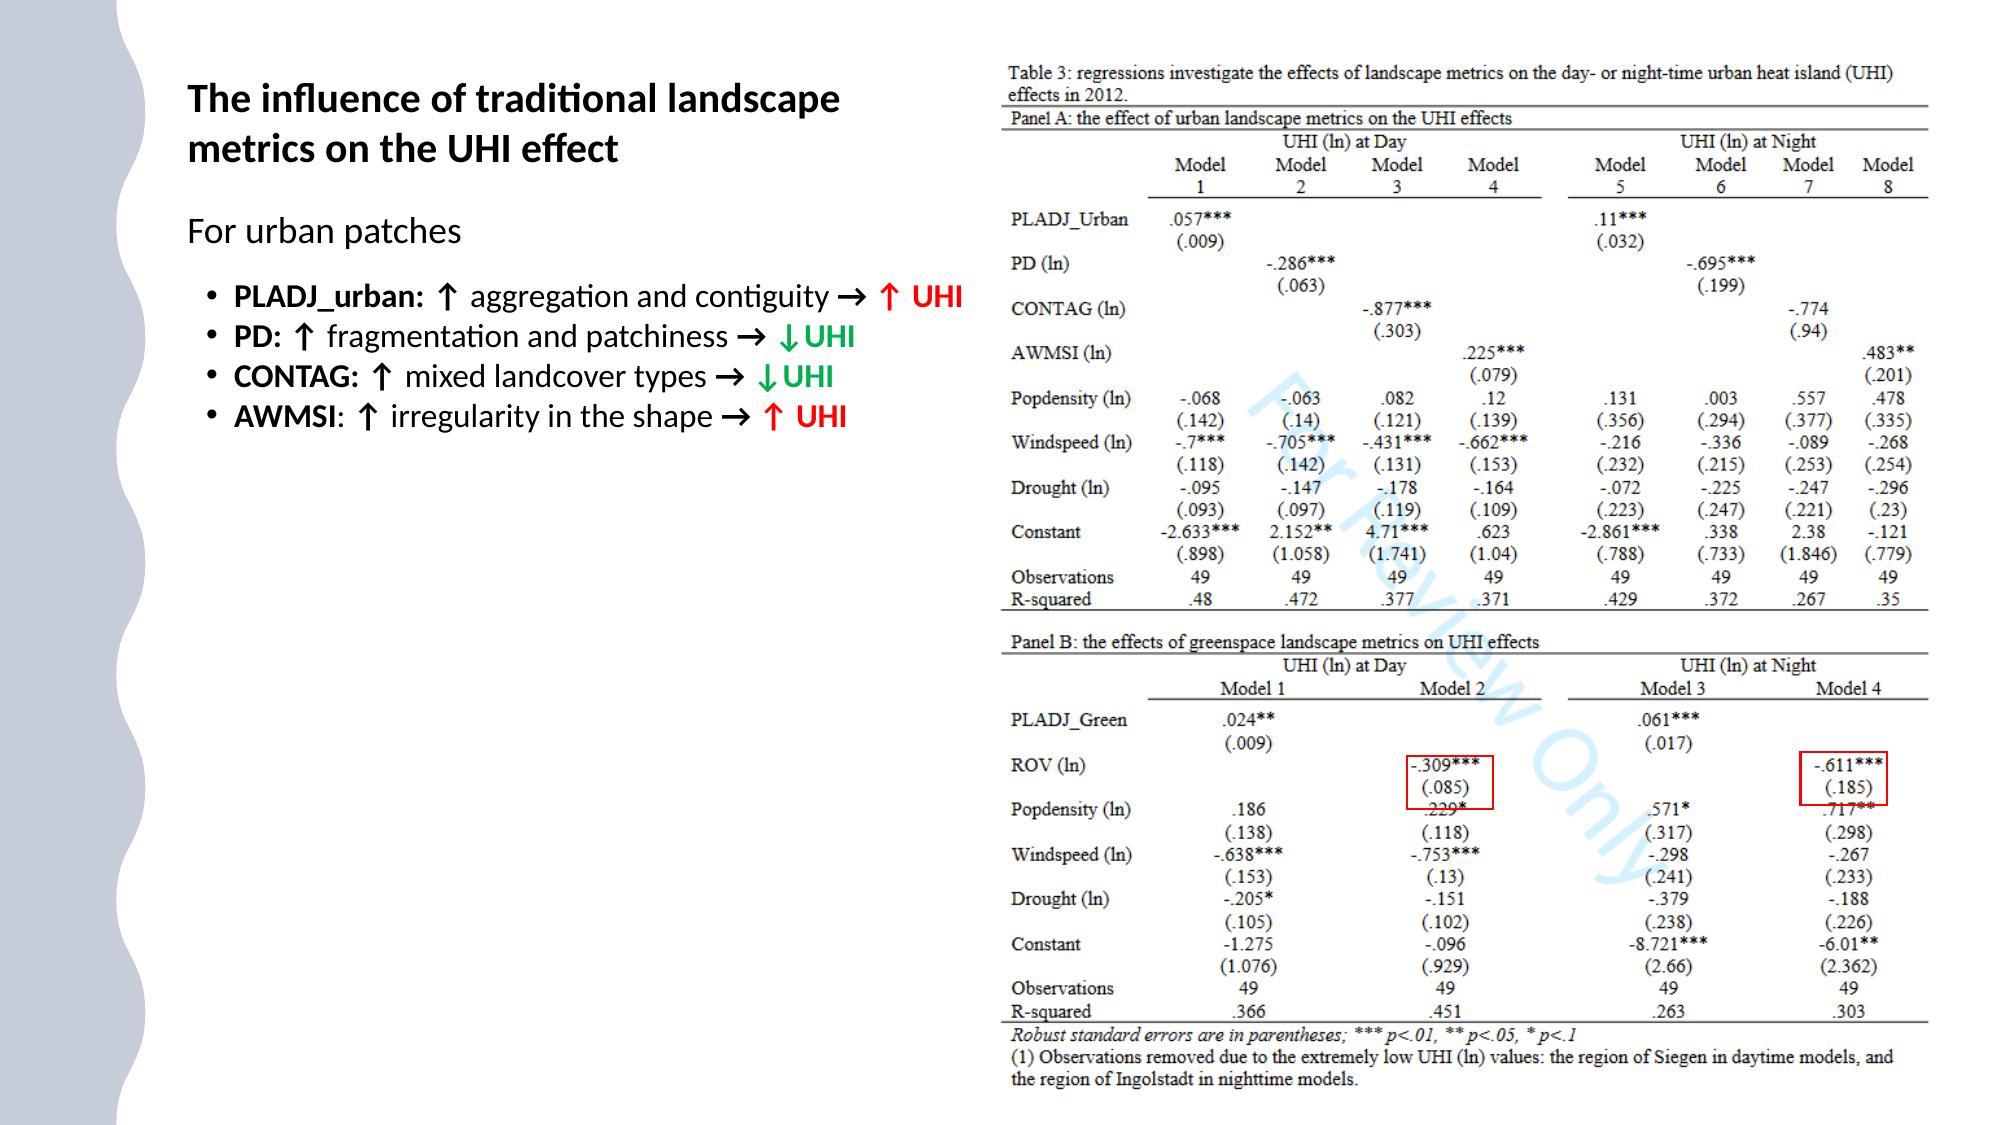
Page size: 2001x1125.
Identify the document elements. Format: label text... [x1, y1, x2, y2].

picture [999, 61, 1935, 1097]
text_box The influence of traditional landscape metrics on the UHI effect [172, 63, 876, 178]
text_box For urban patches [172, 198, 999, 259]
text_box PLADJ_urban: ↑ aggregation and contiguity → ↑ UHI PD: ↑ fragmentation and patchiness → ↓UHI CONTAG: ↑ mixed landcover types → ↓UHI AWMSI: ↑ irregularity in the shape → ↑ UHI [191, 267, 999, 442]
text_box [0, 0, 146, 1125]
